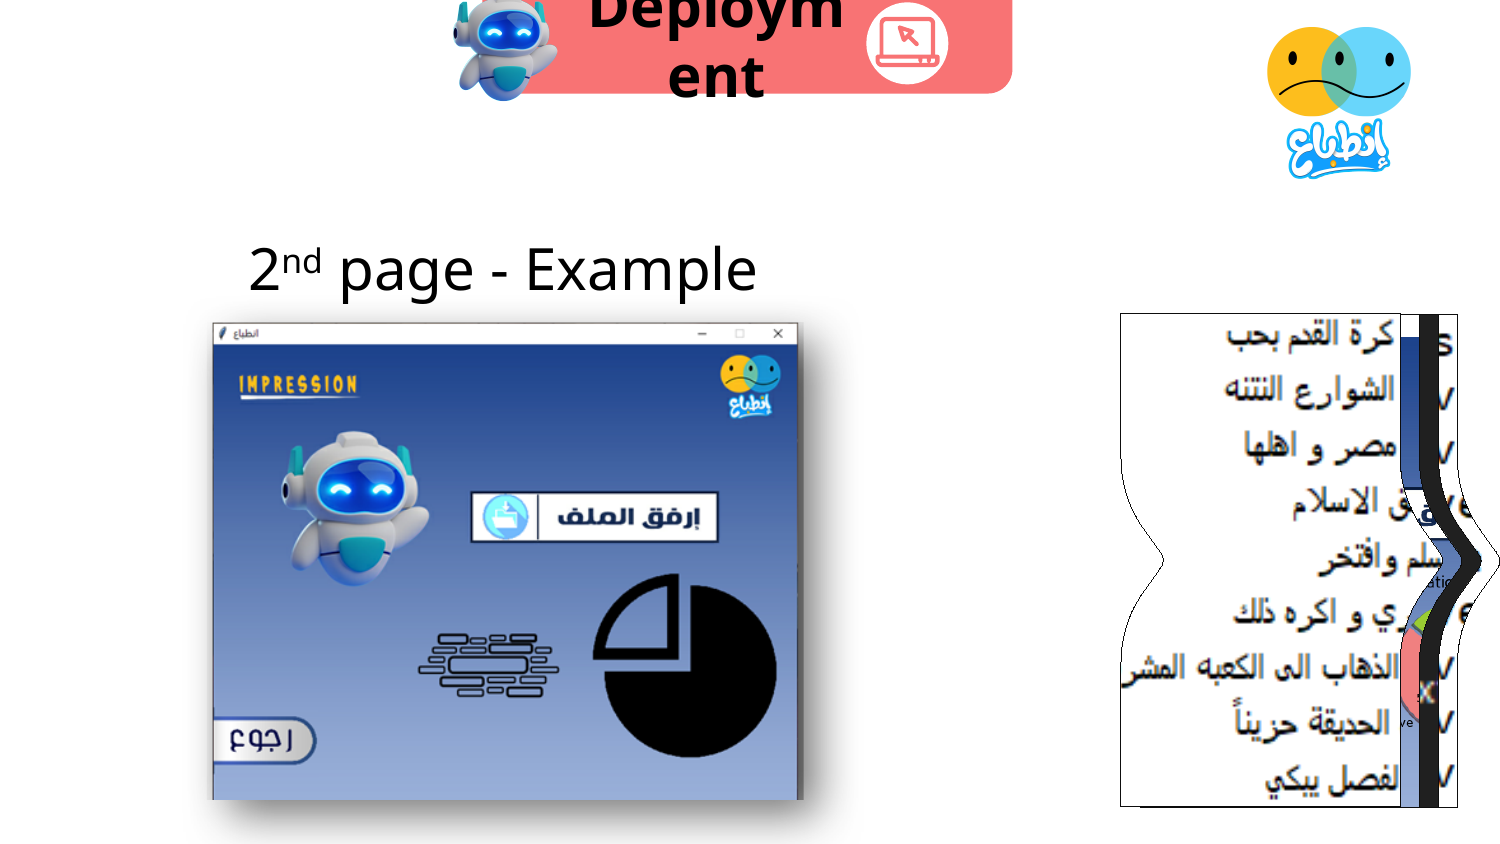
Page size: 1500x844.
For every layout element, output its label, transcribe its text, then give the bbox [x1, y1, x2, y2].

picture [1120, 312, 1500, 809]
picture [1253, 19, 1426, 184]
picture [206, 322, 804, 800]
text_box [592, 0, 1013, 94]
text_box 2nd page - Example [203, 236, 804, 299]
picture [424, 0, 588, 128]
